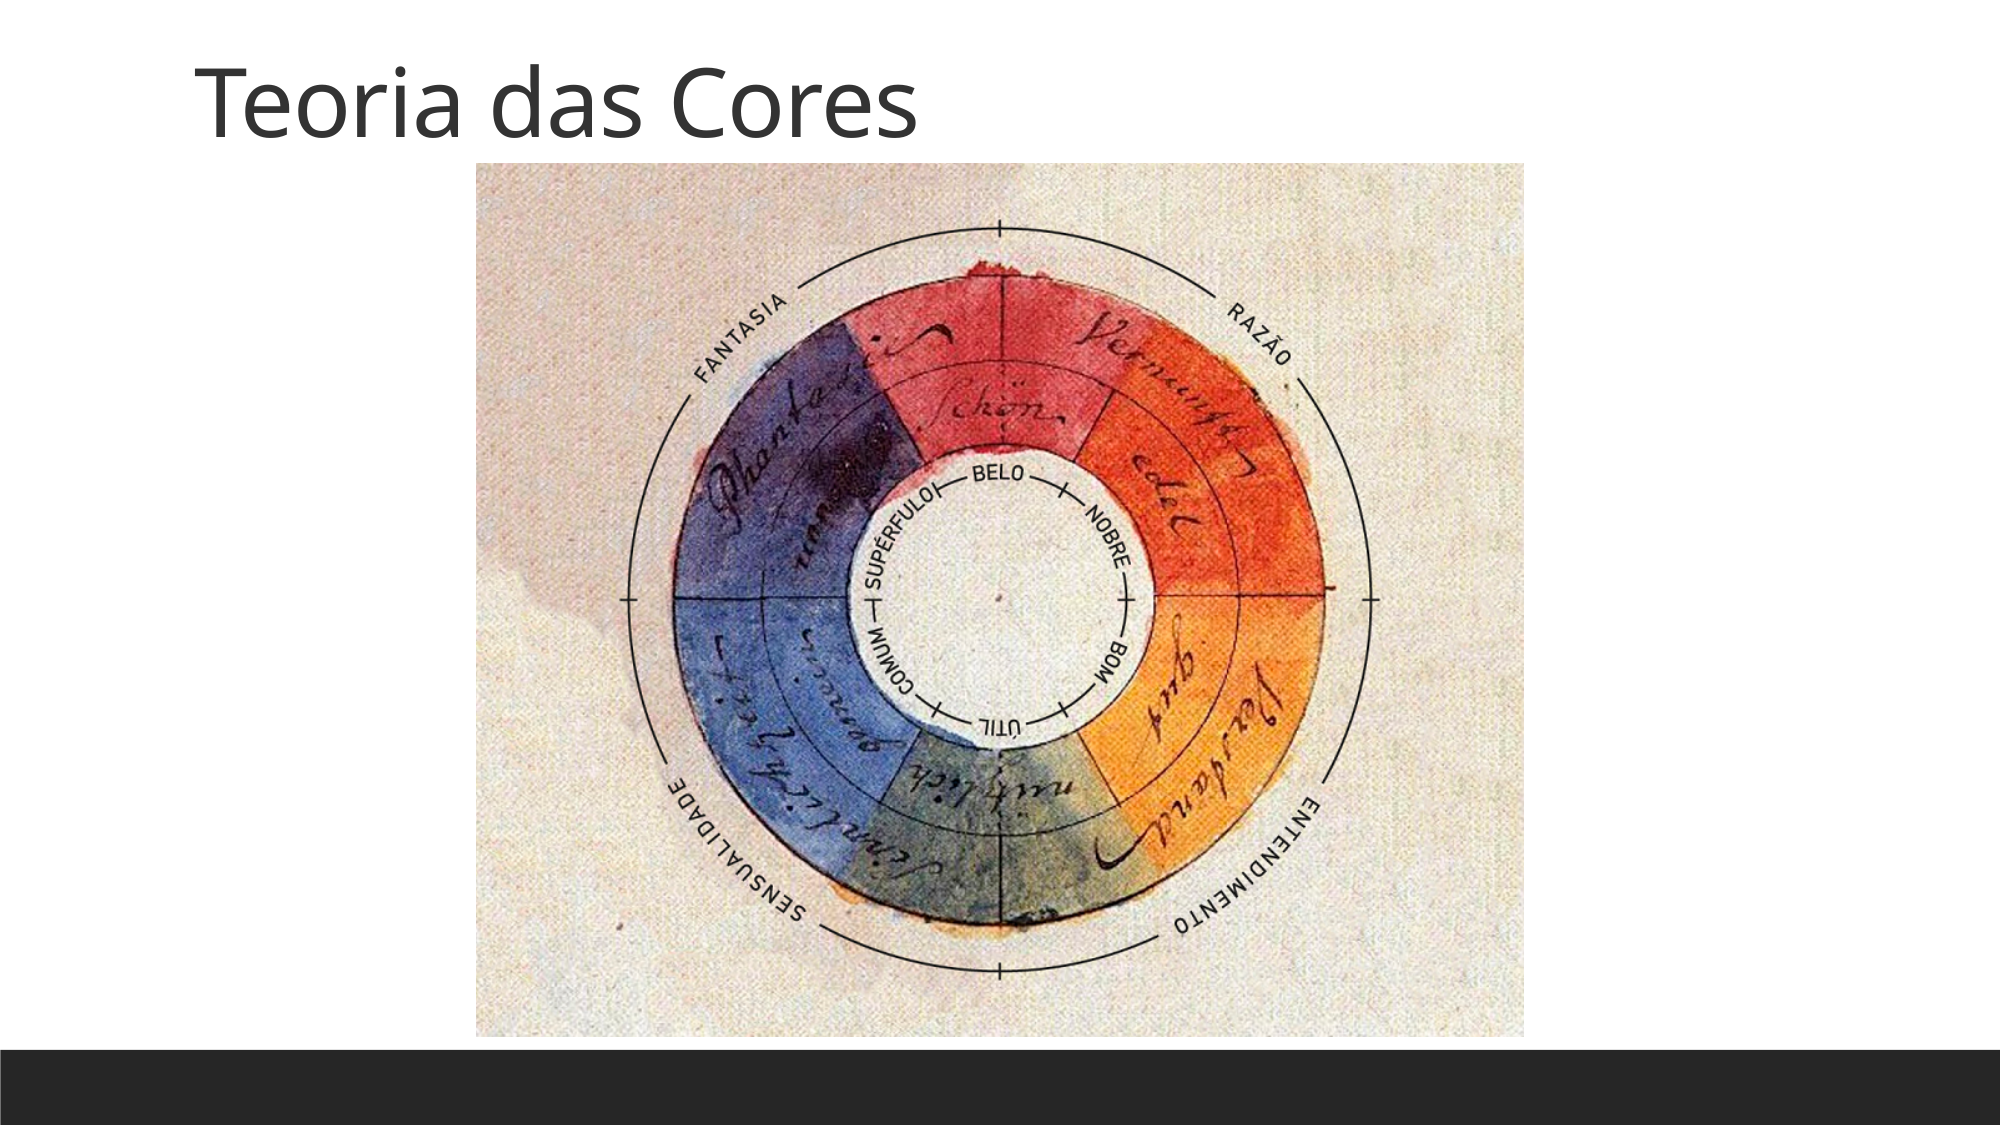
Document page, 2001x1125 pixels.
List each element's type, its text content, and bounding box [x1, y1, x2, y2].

picture [475, 163, 1525, 1037]
text_box Teoria das Cores [179, 46, 1830, 285]
